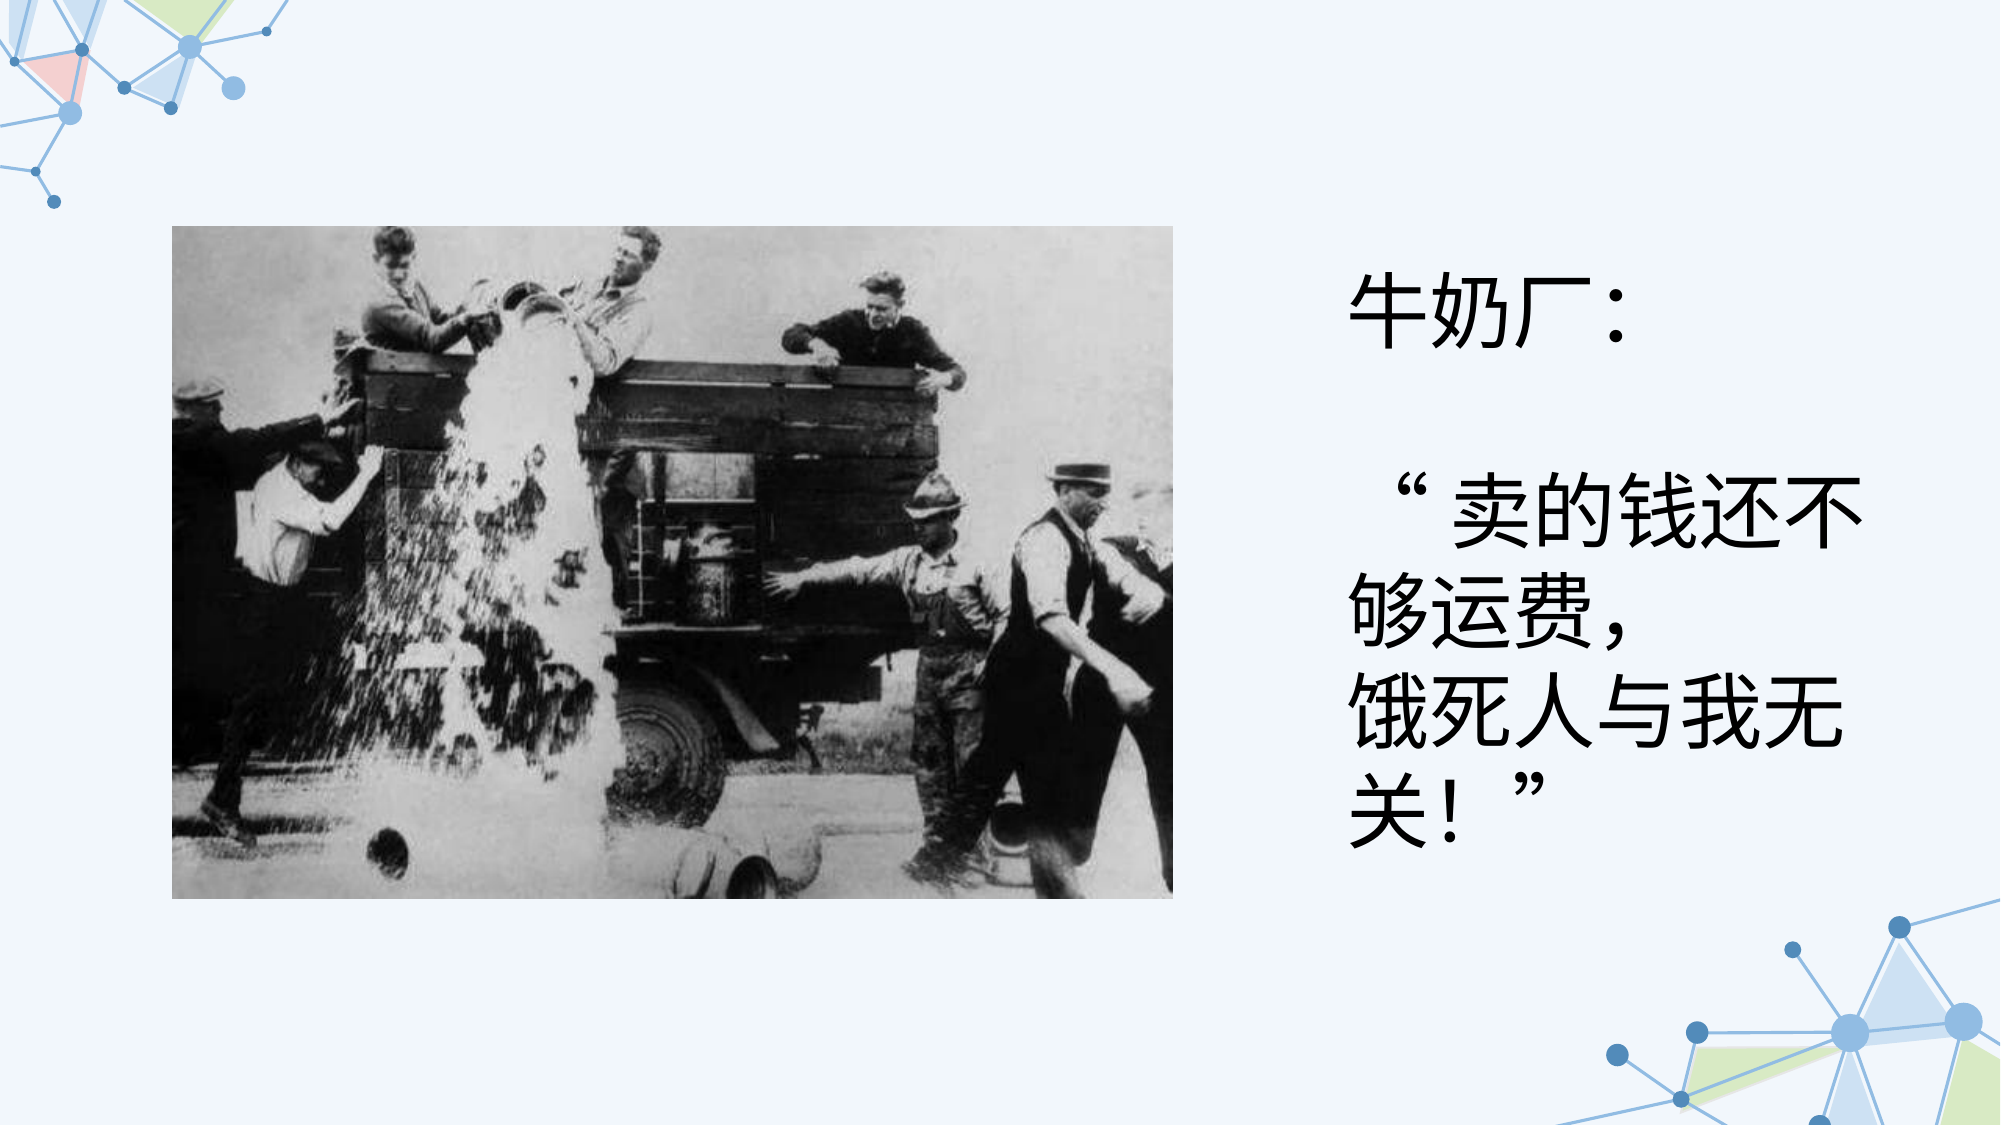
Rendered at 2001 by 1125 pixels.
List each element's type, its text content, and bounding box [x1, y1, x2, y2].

picture [172, 226, 1173, 899]
text_box 牛奶厂： “卖的钱还不够运费， 饿死人与我无关！” [1331, 252, 1894, 867]
